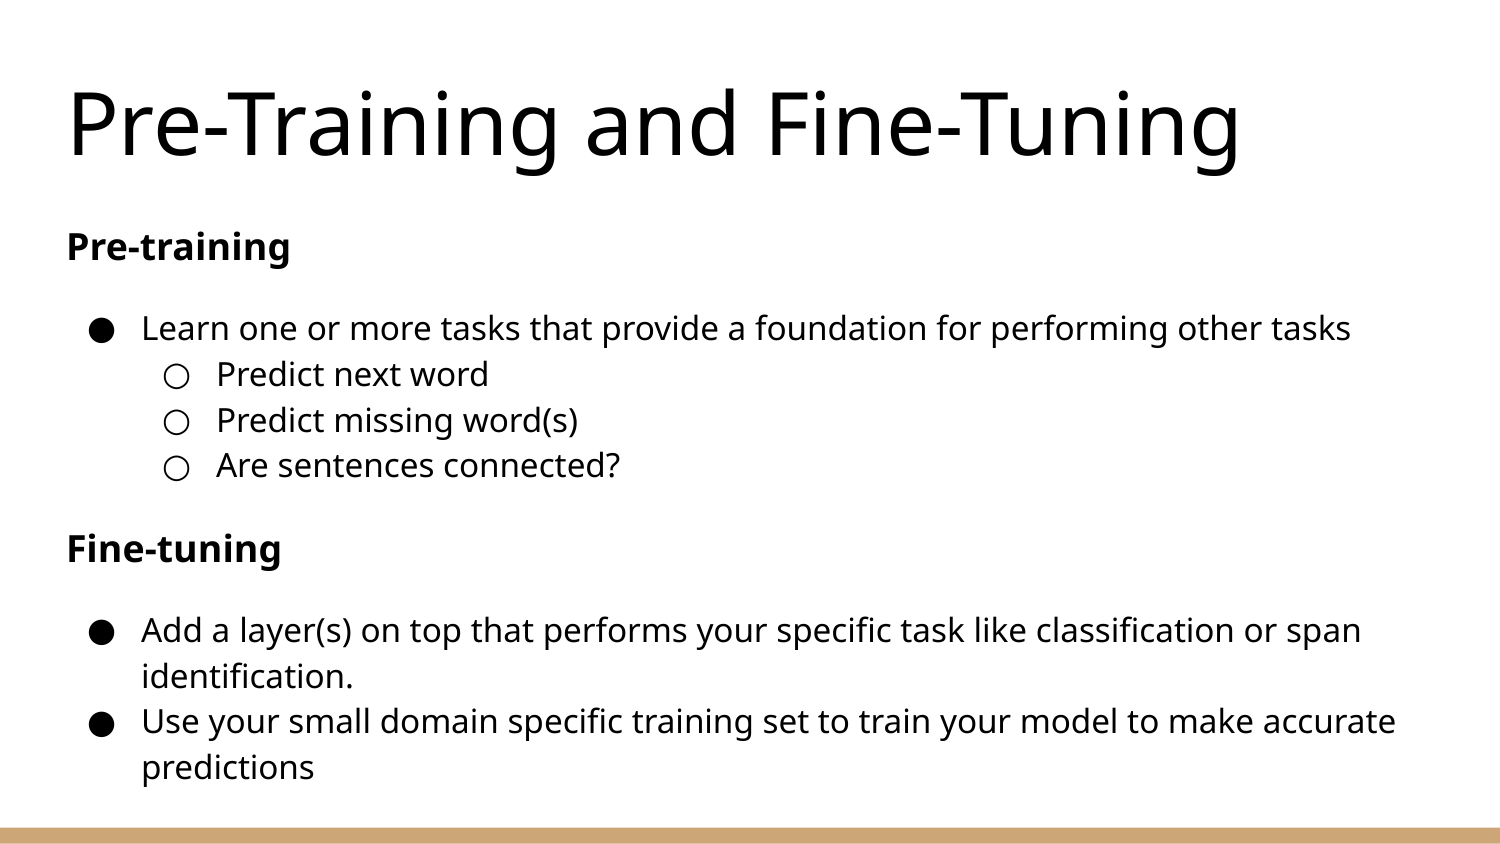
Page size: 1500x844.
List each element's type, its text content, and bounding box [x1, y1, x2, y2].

list Pre-training Learn one or more tasks that provide a foundation for performing other tasks Predict next word Predict missing word(s) Are sentences connected? Fine-tuning Add a layer(s) on top that performs your specific task like classification or span identification. Use your small domain specific training set to train your model to make accurate predictions [51, 200, 1449, 752]
title Pre-Training and Fine-Tuning [51, 51, 1449, 189]
